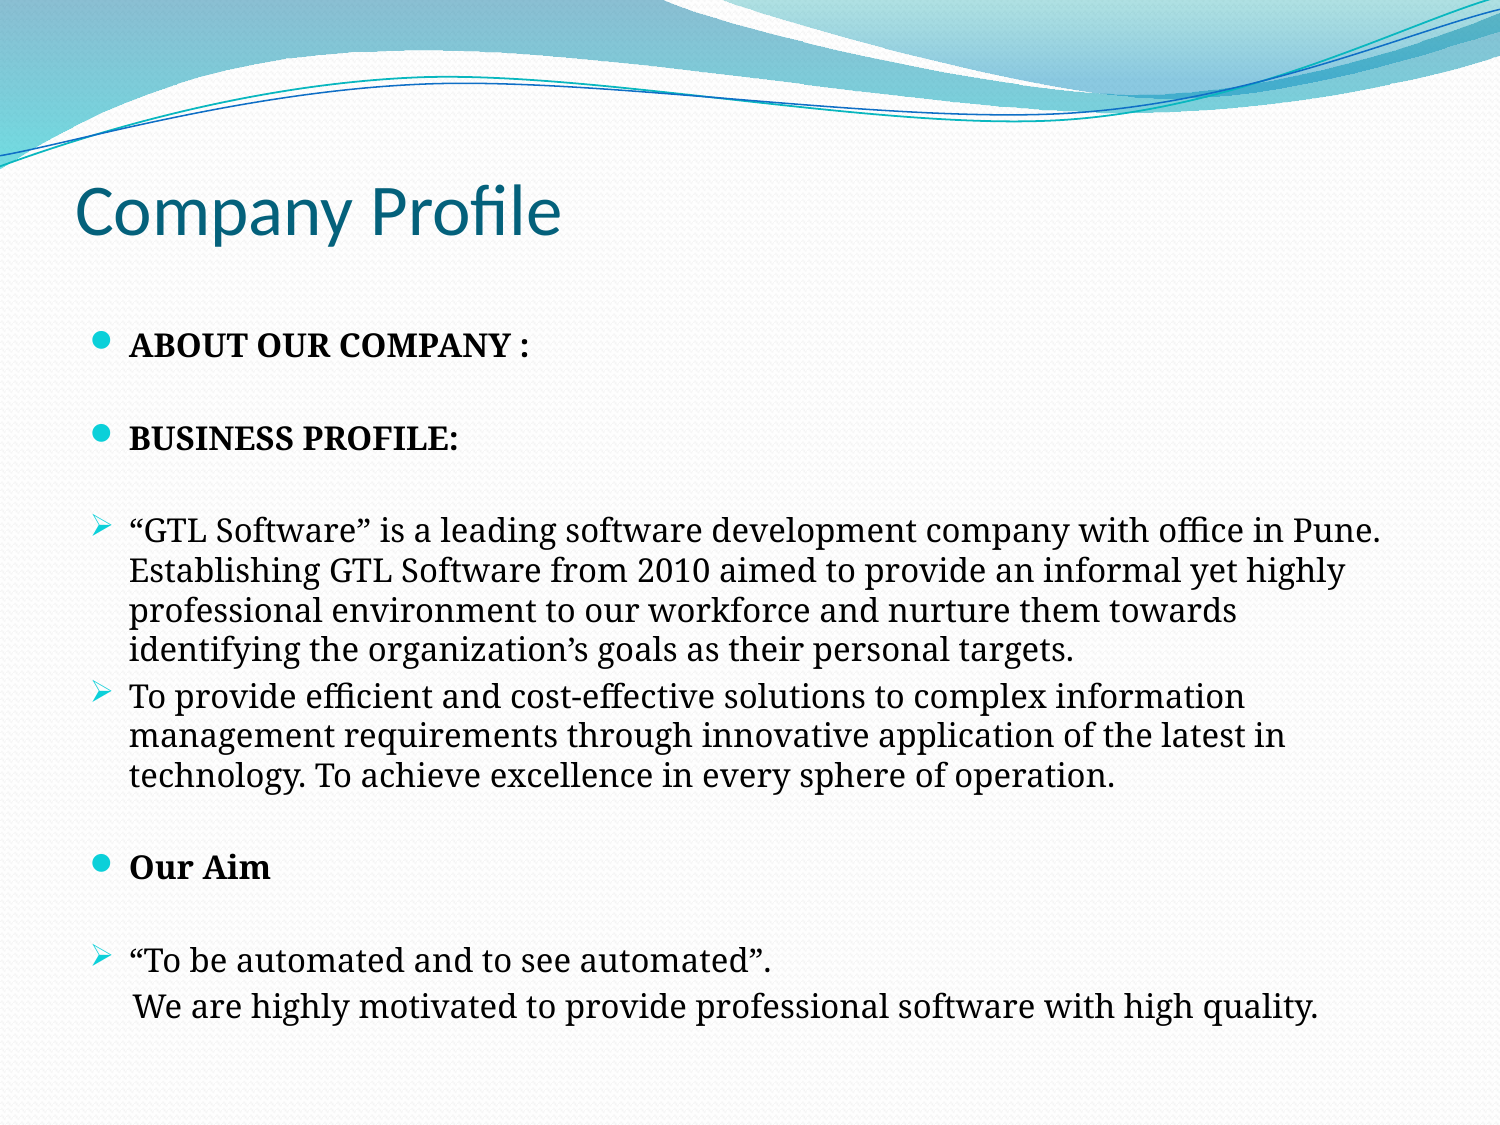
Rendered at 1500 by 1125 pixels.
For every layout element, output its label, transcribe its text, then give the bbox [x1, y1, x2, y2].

text_box Company Profile [74, 62, 1425, 250]
list ABOUT OUR COMPANY : BUSINESS PROFILE: “GTL Software” is a leading software development company with office in Pune. Establishing GTL Software from 2010 aimed to provide an informal yet highly professional environment to our workforce and nurture them towards identifying the organization’s goals as their personal targets. To provide efficient and cost-effective solutions to complex information management requirements through innovative application of the latest in technology. To achieve excellence in every sphere of operation. Our Aim “To be automated and to see automated”. We are highly motivated to provide professional software with high quality. [75, 317, 1425, 1038]
